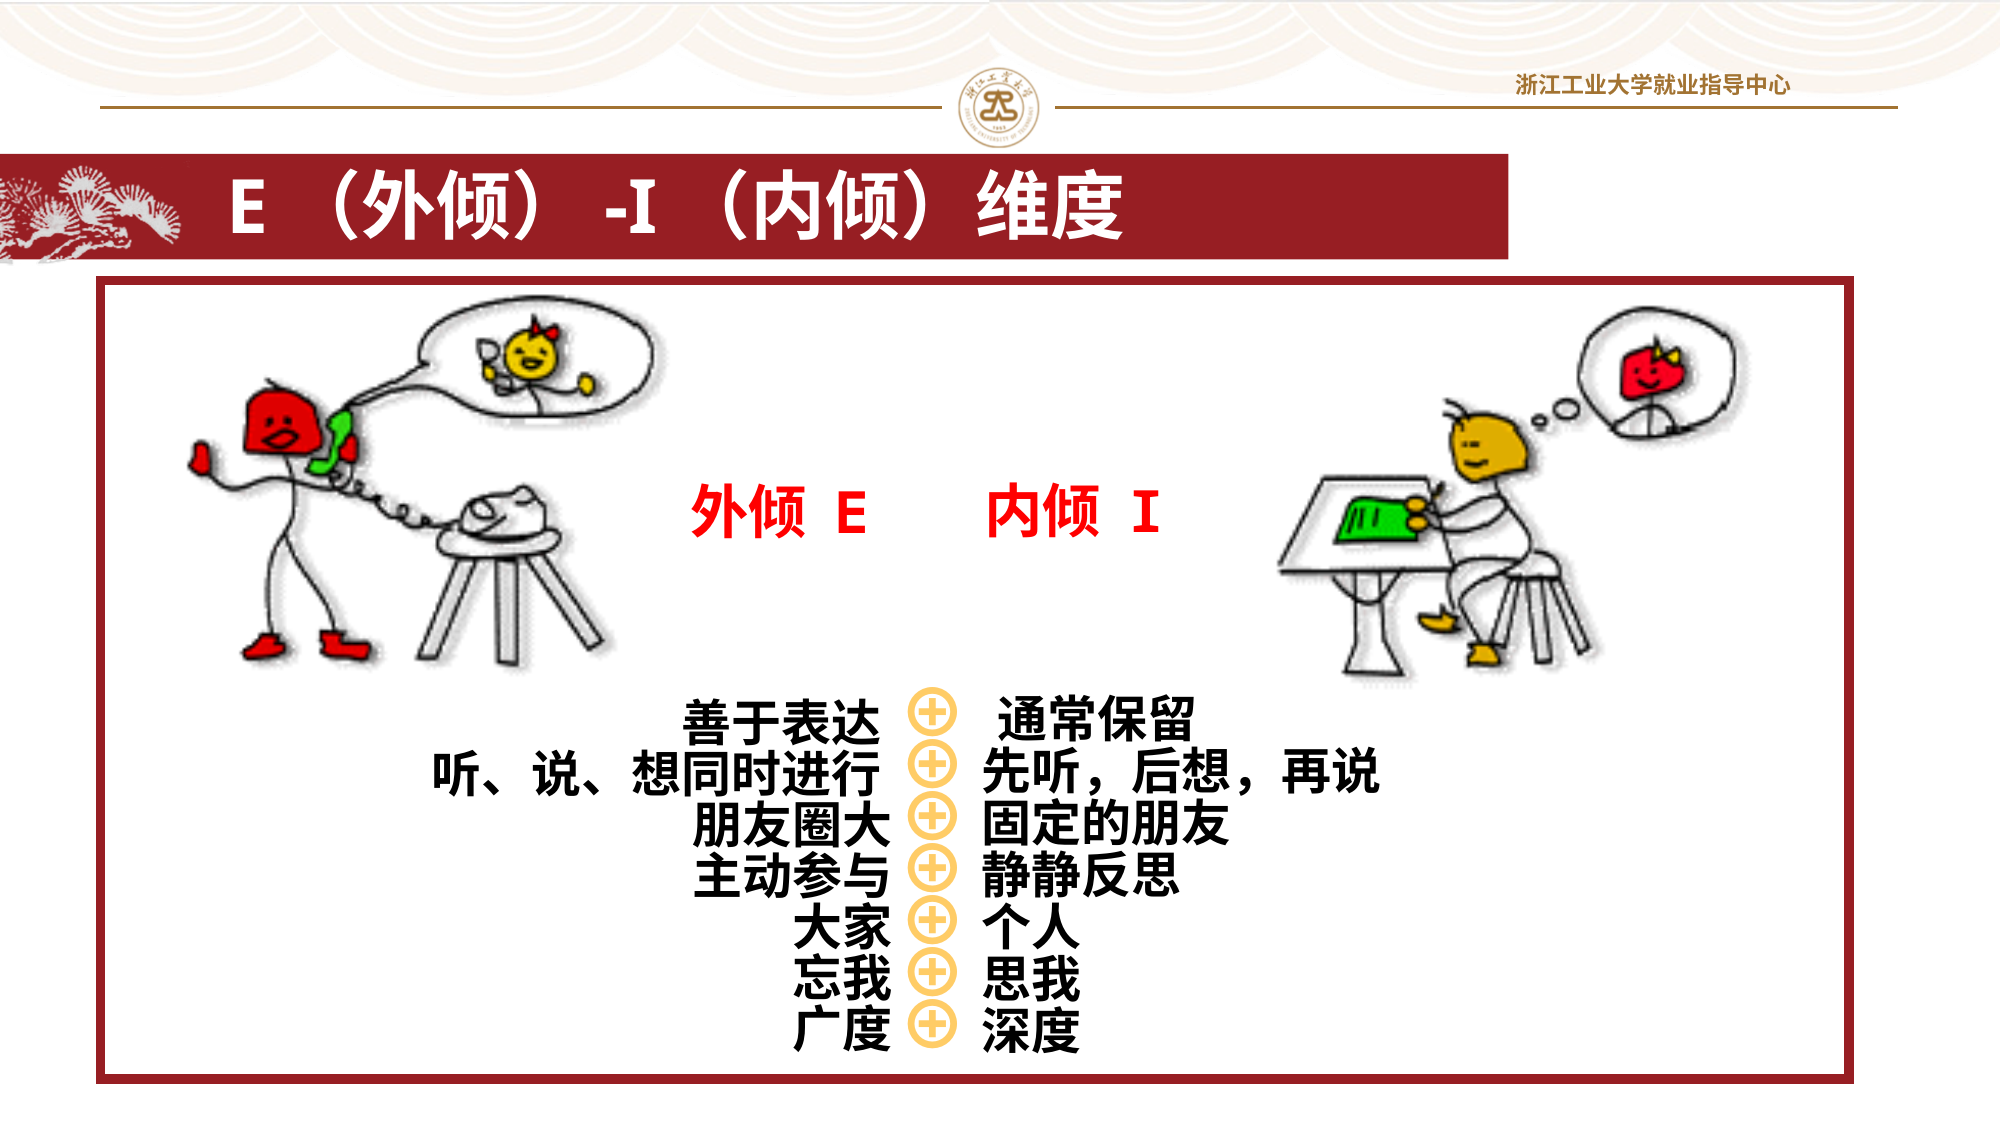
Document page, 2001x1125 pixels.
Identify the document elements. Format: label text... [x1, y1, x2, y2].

text_box [1483, 153, 1509, 261]
text_box 外倾 E [710, 465, 917, 554]
picture [0, 0, 2000, 683]
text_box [100, 66, 1898, 149]
text_box [99, 280, 1850, 1080]
picture [1193, 283, 1844, 696]
text_box 内倾 I [917, 440, 1193, 579]
text_box 善于表达 听、说、想同时进行 朋友圈大 主动参与 大家 忘我 广度 [359, 692, 882, 1067]
text_box ⊕ 通常保留 ⊕ 先听，后想，再说 ⊕ 固定的朋友 ⊕ 静静反思 ⊕ 个人 ⊕ 思我 ⊕ 深度 [882, 687, 1510, 1069]
title E（外倾）-I（内倾）维度 [212, 153, 1483, 265]
